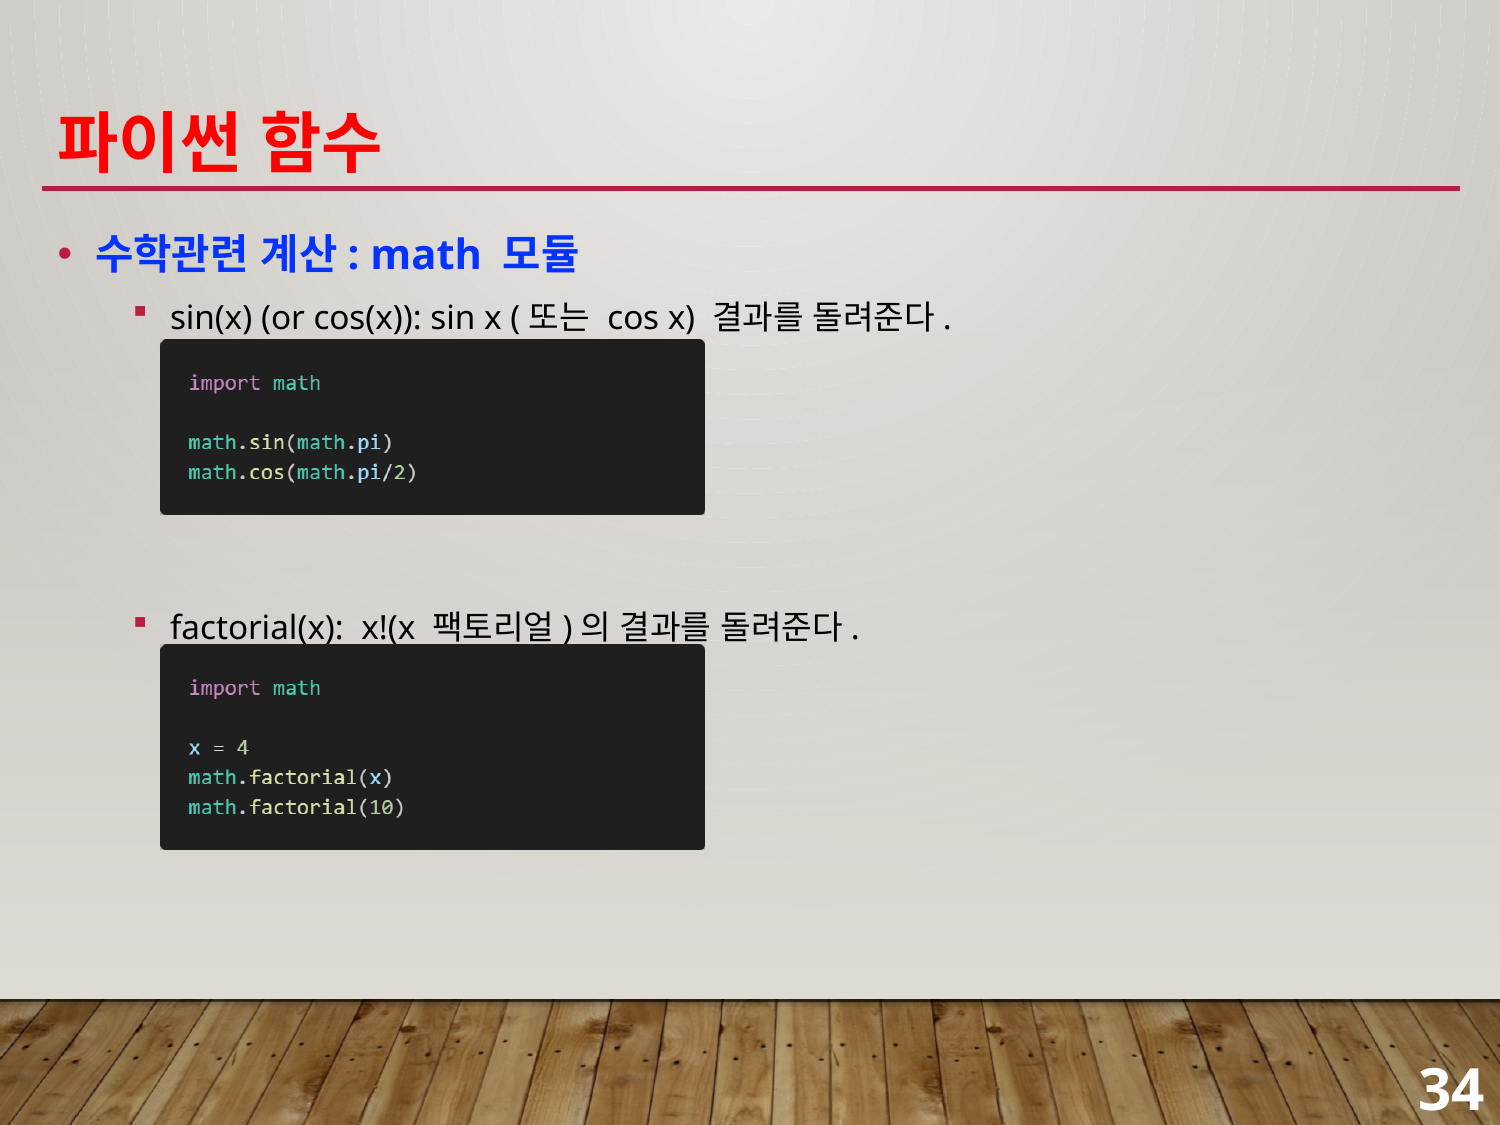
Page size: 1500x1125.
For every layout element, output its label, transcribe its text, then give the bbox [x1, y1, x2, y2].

picture [0, 999, 1500, 1125]
list 수학관련 계산: math 모듈 sin(x) (or cos(x)): sin x (또는 cos x) 결과를 돌려준다. factorial(x): x!(x 팩토리얼)의 결과를 돌려준다. [42, 210, 1461, 993]
title 파이썬 함수 [42, 16, 1461, 189]
picture [160, 644, 705, 850]
picture [160, 339, 705, 516]
